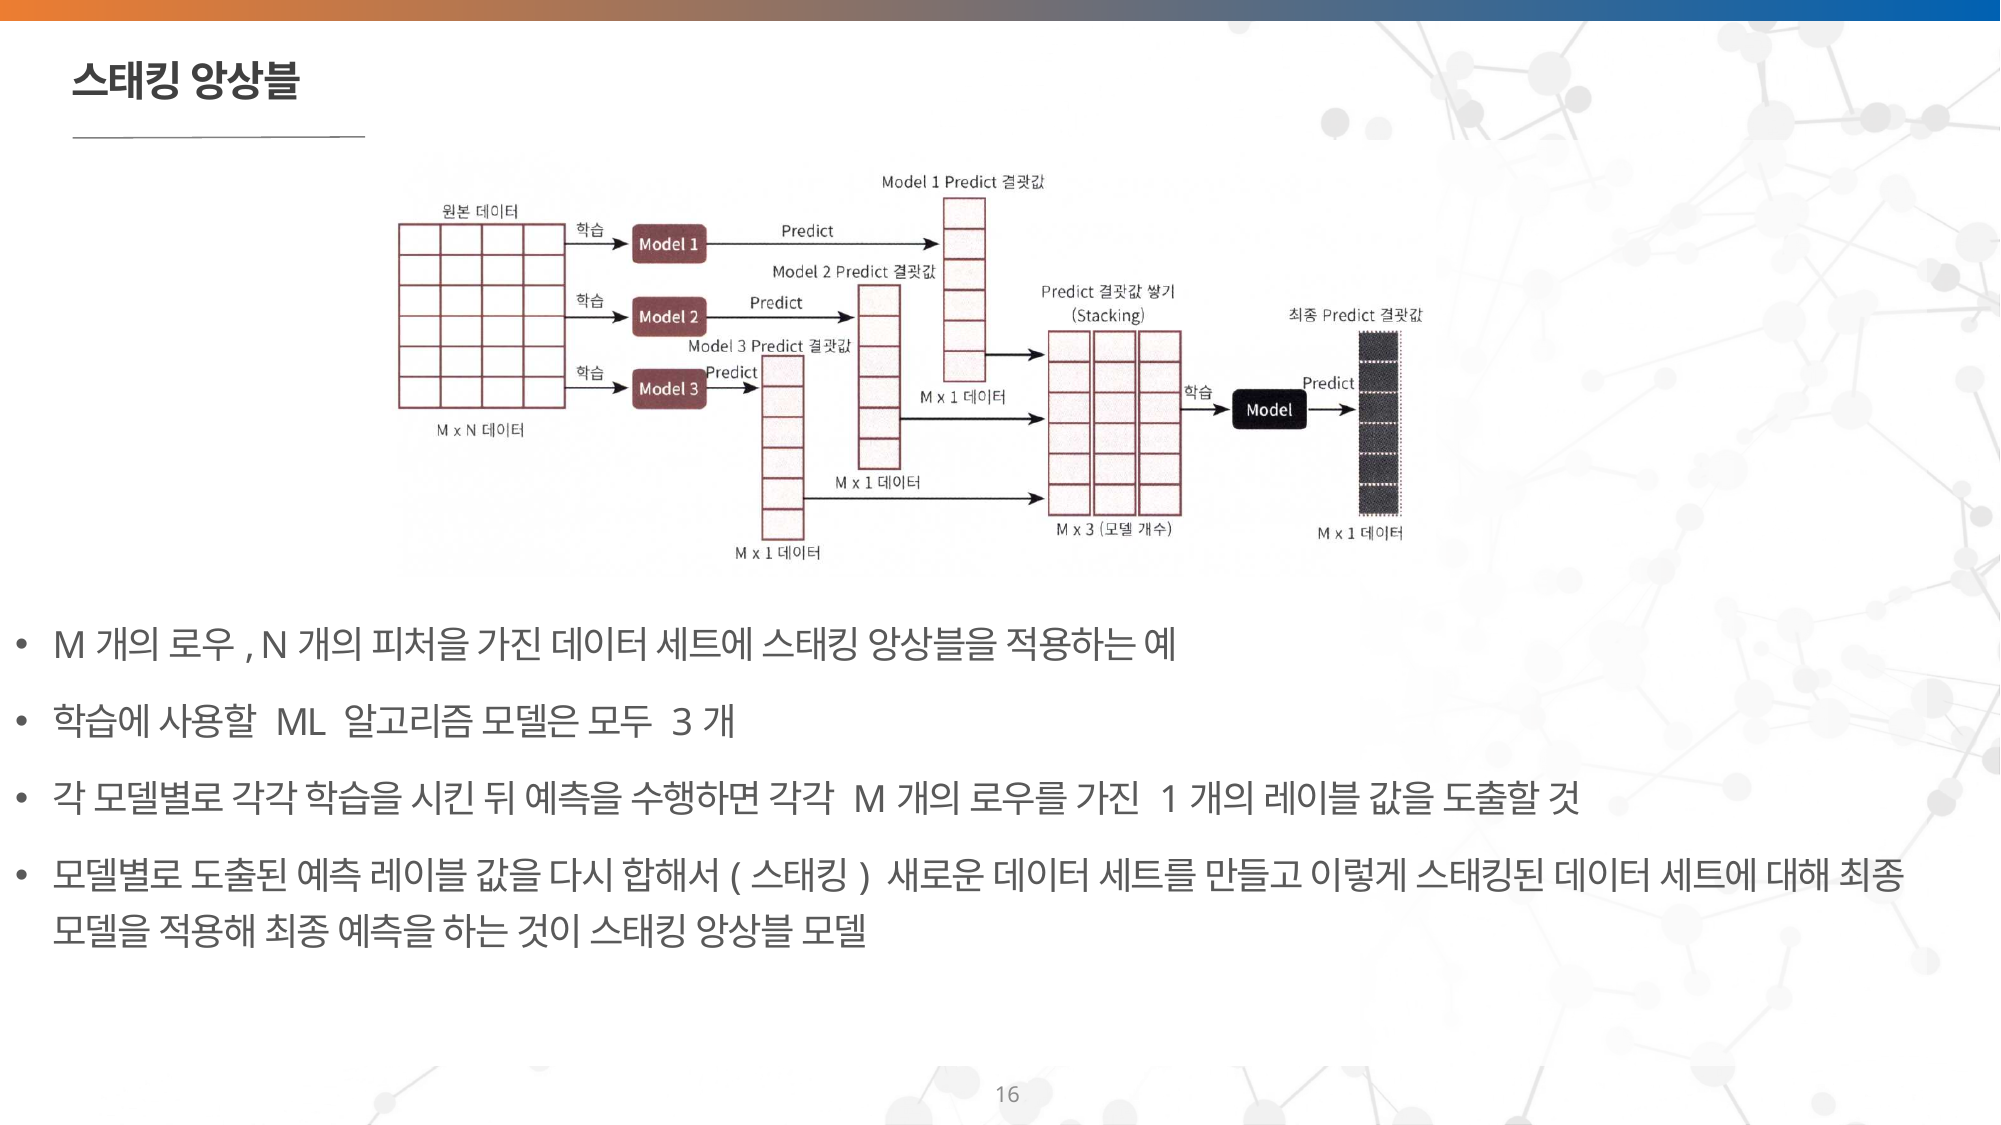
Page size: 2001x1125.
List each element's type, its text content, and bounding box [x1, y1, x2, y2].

list M개의 로우, N개의 피처을 가진 데이터 세트에 스태킹 앙상블을 적용하는 예 학습에 사용할 ML 알고리즘 모델은 모두 3개 각 모델별로 각각 학습을 시킨 뒤 예측을 수행하면 각각 M개의 로우를 가진 1개의 레이블 값을 도출할 것 모델별로 도출된 예측 레이블 값을 다시 합해서(스태킹) 새로운 데이터 세트를 만들고 이렇게 스태킹된 데이터 세트에 대해 최종 모델을 적용해 최종 예측을 하는 것이 스태킹 앙상블 모델 [0, 151, 2000, 1125]
slide_number 16 [782, 1065, 1233, 1125]
picture [368, 150, 1436, 577]
title 스태킹 앙상블 [56, 49, 1162, 117]
